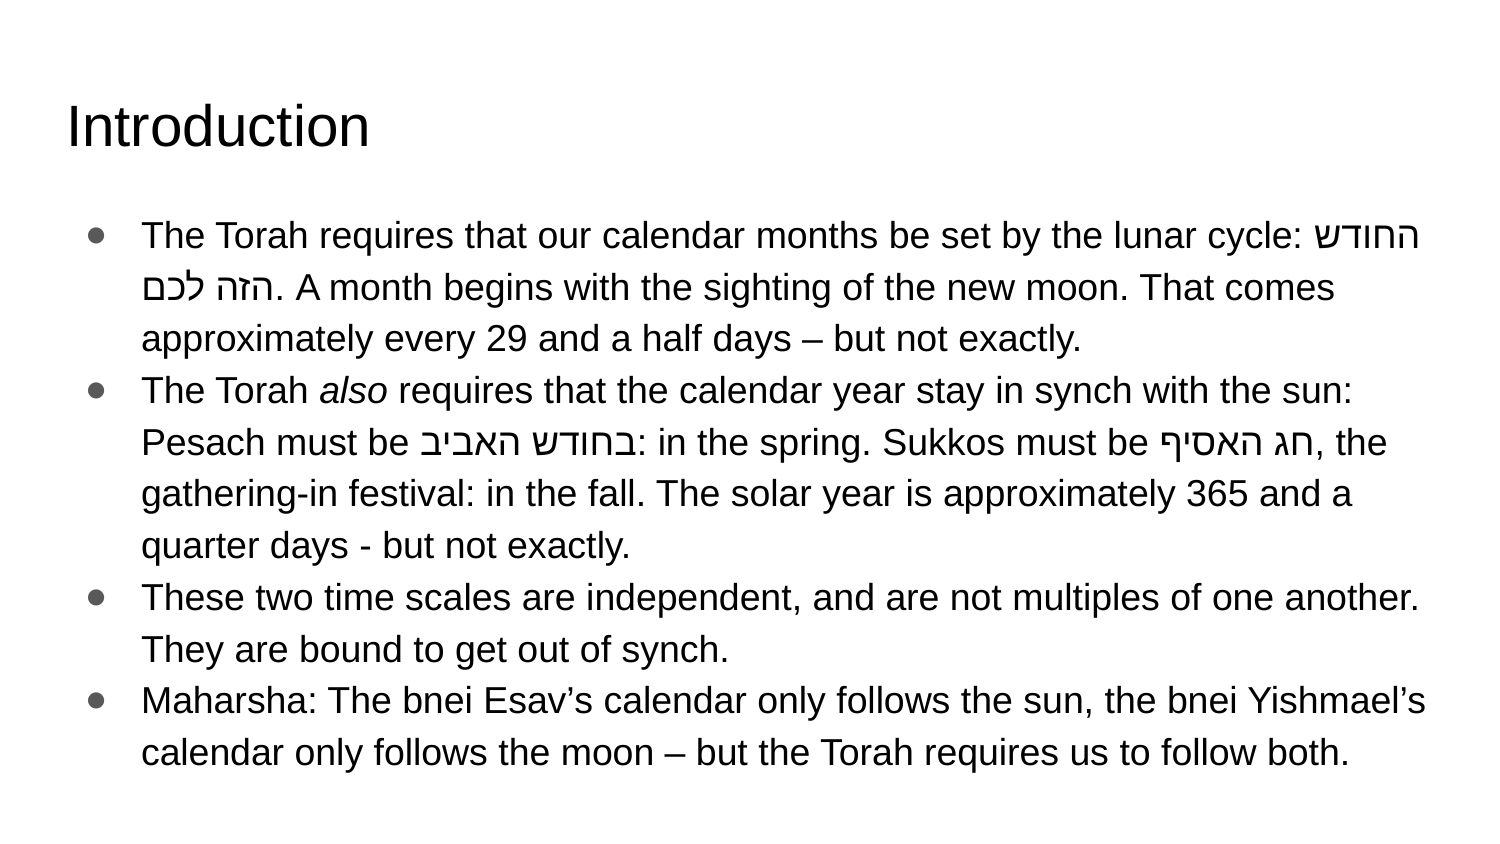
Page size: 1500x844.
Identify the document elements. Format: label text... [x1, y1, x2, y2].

list The Torah requires that our calendar months be set by the lunar cycle: החודש הזה לכם. A month begins with the sighting of the new moon. That comes approximately every 29 and a half days – but not exactly. The Torah also requires that the calendar year stay in synch with the sun: Pesach must be בחודש האביב: in the spring. Sukkos must be חג האסיף, the gathering-in festival: in the fall. The solar year is approximately 365 and a quarter days - but not exactly. These two time scales are independent, and are not multiples of one another. They are bound to get out of synch. Maharsha: The bnei Esav’s calendar only follows the sun, the bnei Yishmael’s calendar only follows the moon – but the Torah requires us to follow both. [51, 189, 1449, 780]
title Introduction [51, 72, 1449, 167]
